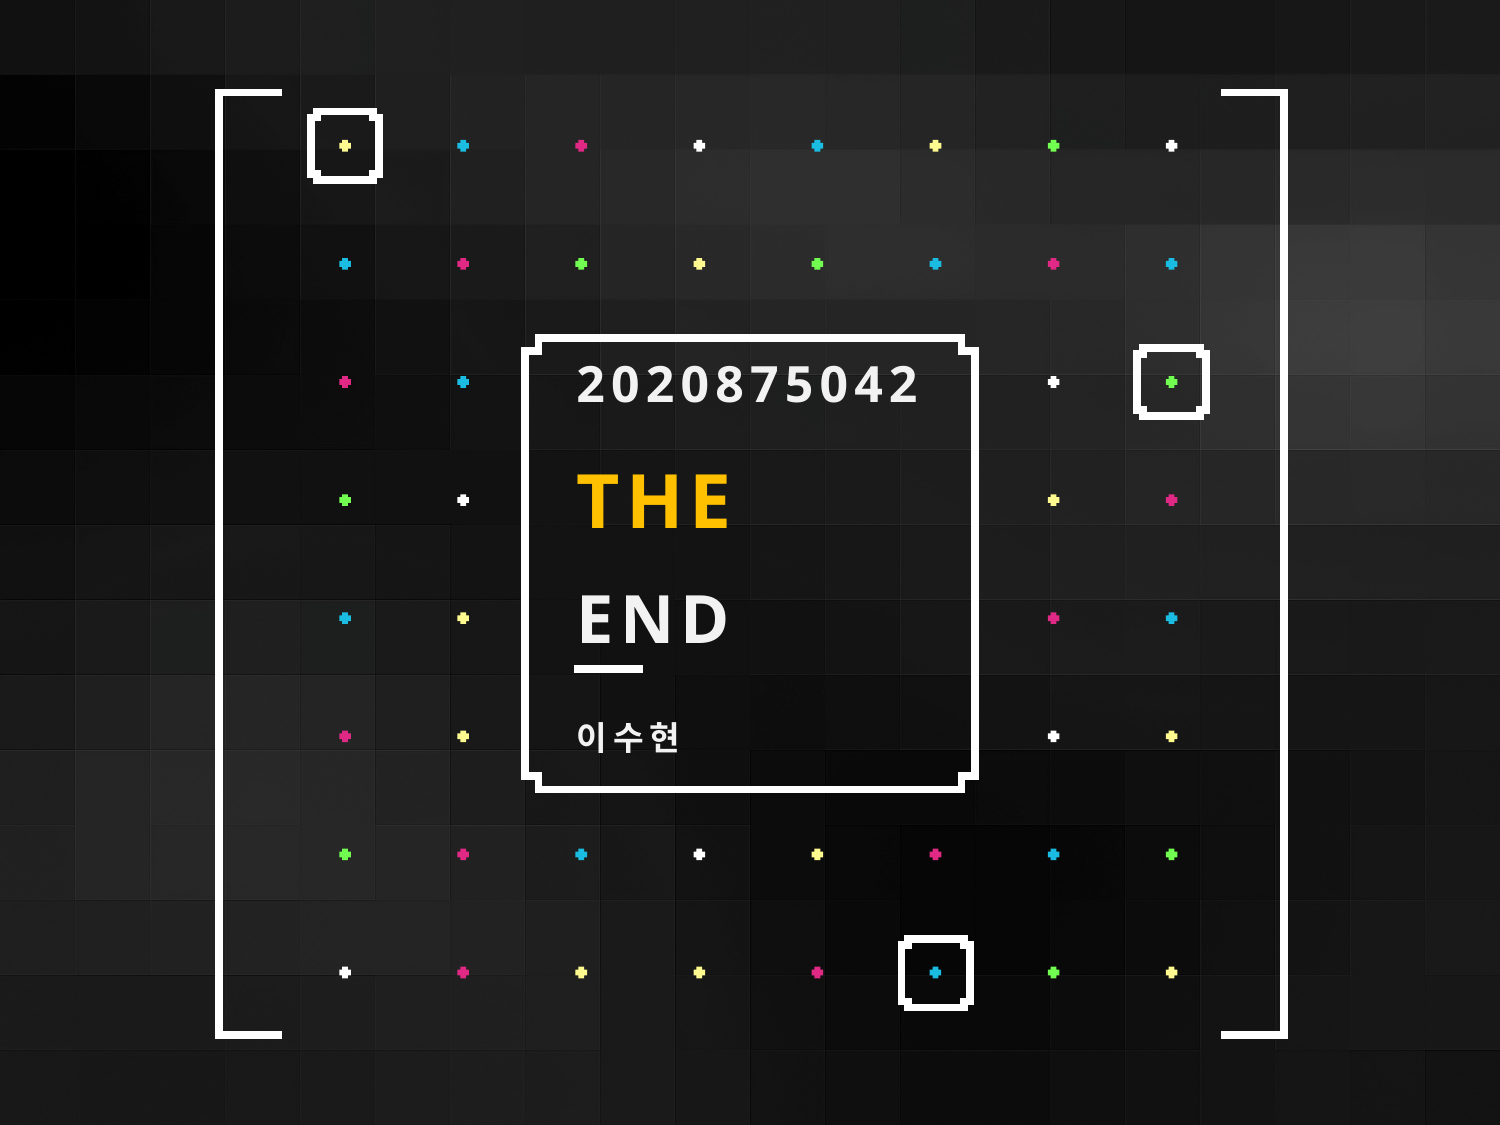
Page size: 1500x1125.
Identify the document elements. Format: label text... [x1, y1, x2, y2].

picture [0, 0, 1500, 1125]
title 2020875042 [576, 326, 925, 445]
list END [576, 563, 925, 681]
subtitle 이수현 [576, 681, 925, 799]
list THE [576, 445, 925, 563]
